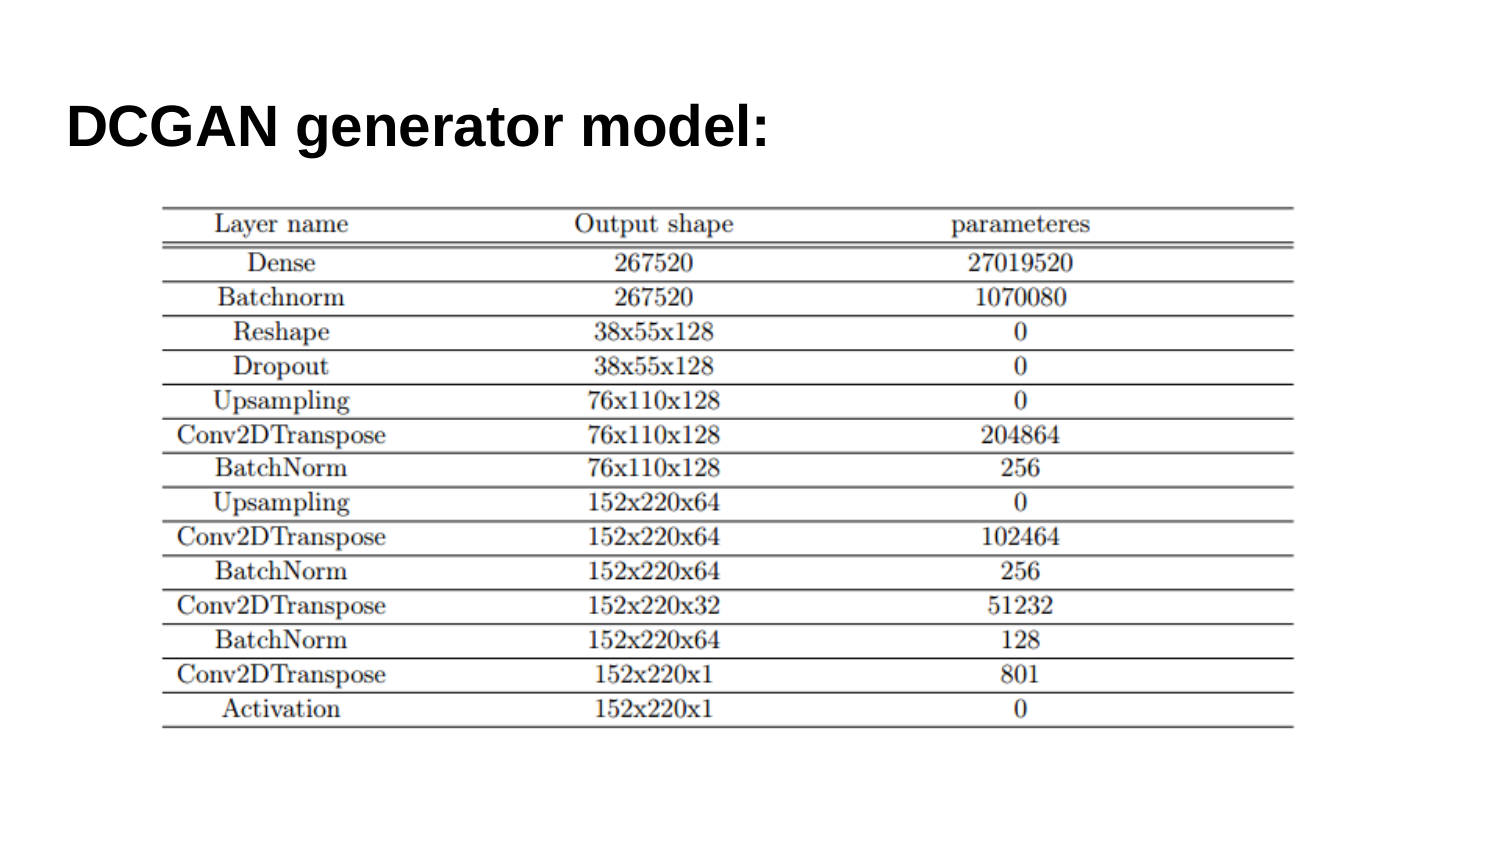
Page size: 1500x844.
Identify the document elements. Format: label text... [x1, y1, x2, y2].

picture [144, 189, 1316, 758]
title DCGAN generator model: [51, 72, 1449, 167]
